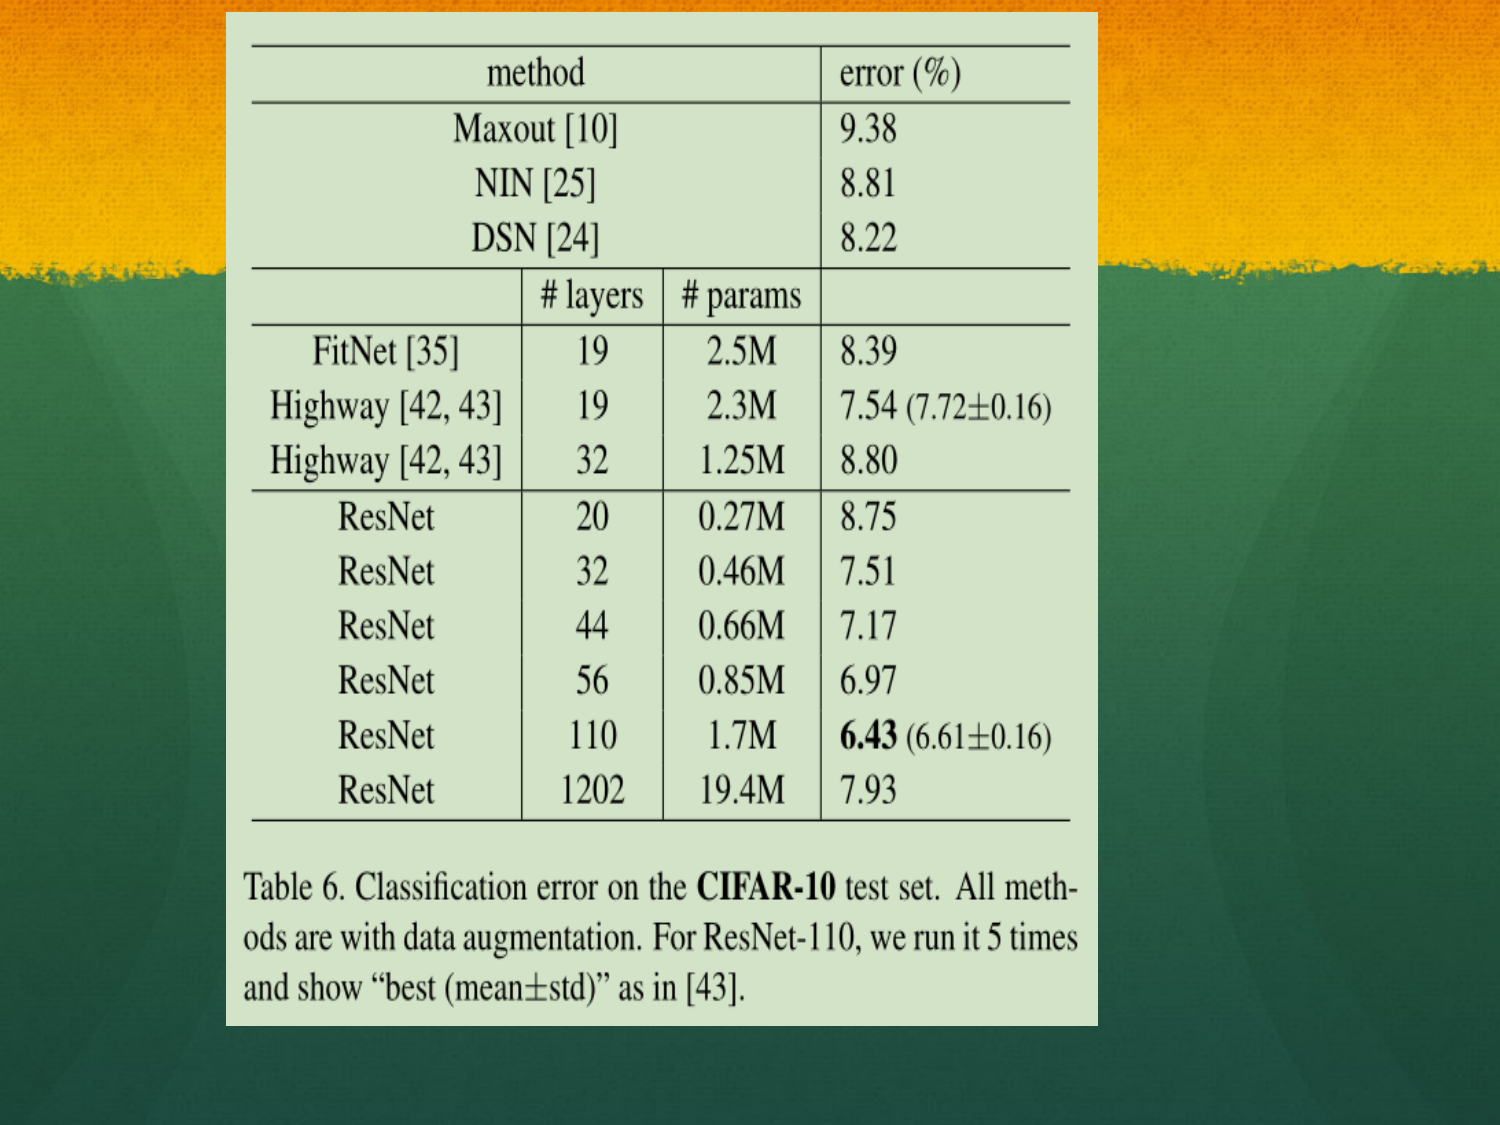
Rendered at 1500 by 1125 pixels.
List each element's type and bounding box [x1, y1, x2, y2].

list [0, 12, 1375, 1027]
picture [0, 0, 1500, 1125]
